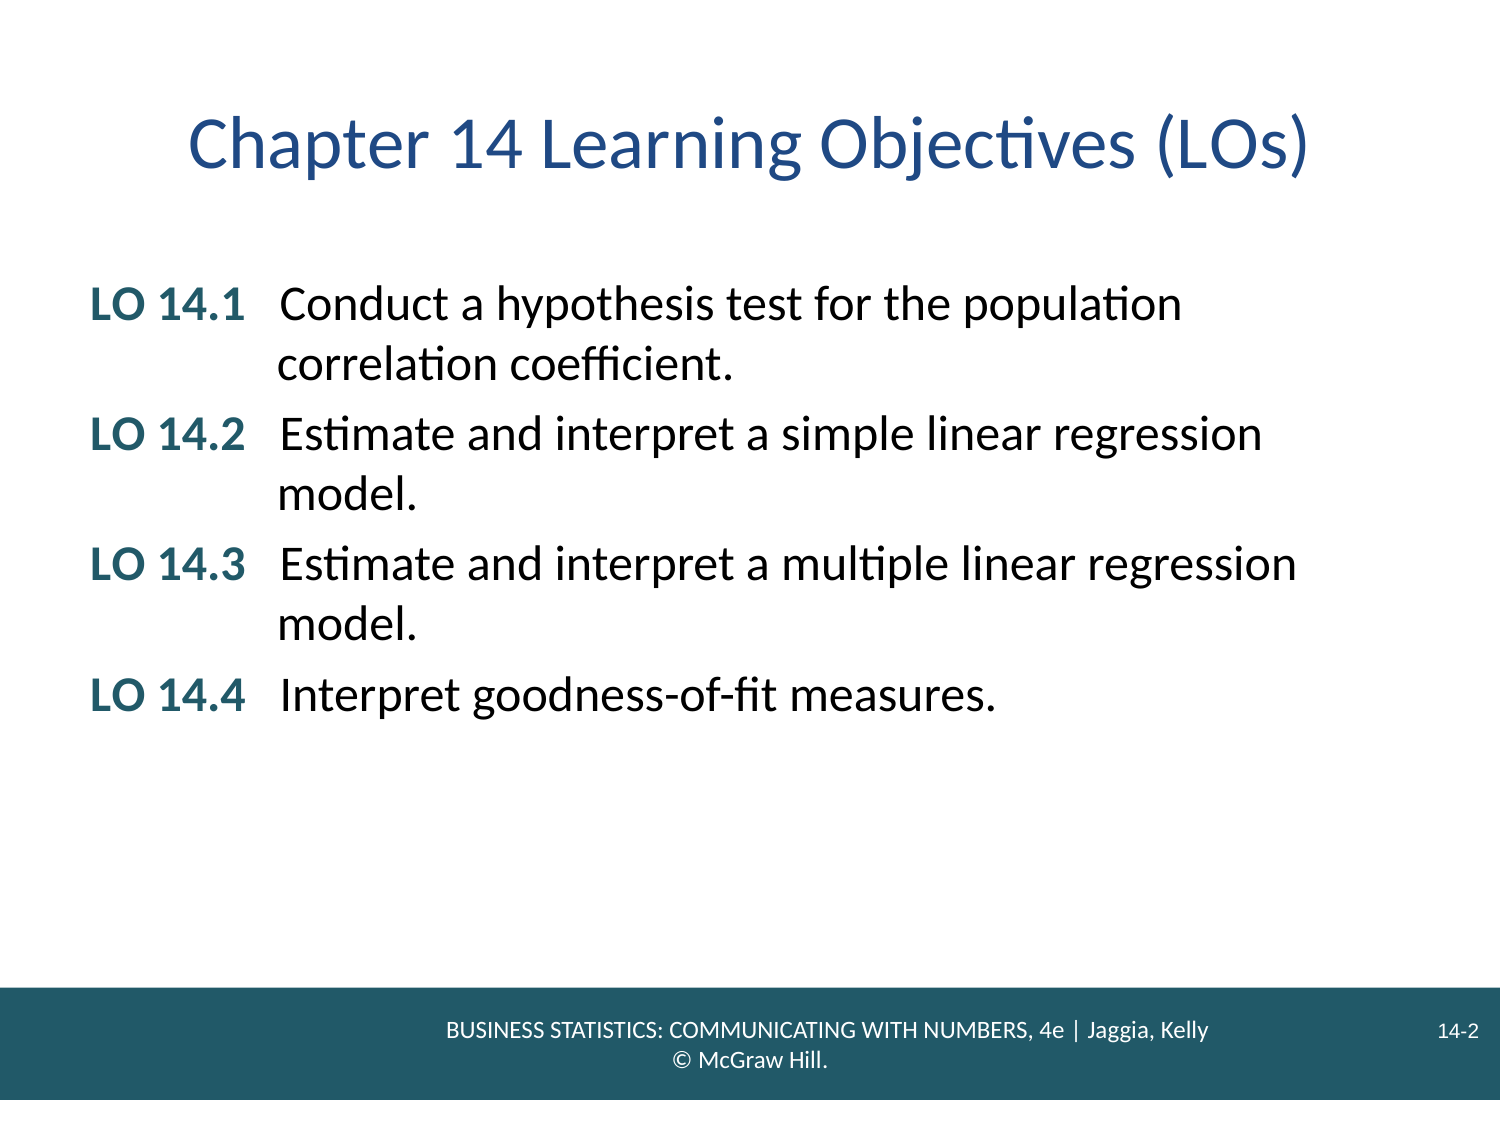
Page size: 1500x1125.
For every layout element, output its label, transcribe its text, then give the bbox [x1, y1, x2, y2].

list L O 14.1 Conduct a hypothesis test for the population correlation coefficient. L O 14.2 Estimate and interpret a simple linear regression model. L O 14.3 Estimate and interpret a multiple linear regression model. L O 14.4 Interpret goodness-of-fit measures. [75, 262, 1425, 900]
title Chapter 14 Learning Objectives (L Os) [75, 45, 1425, 233]
